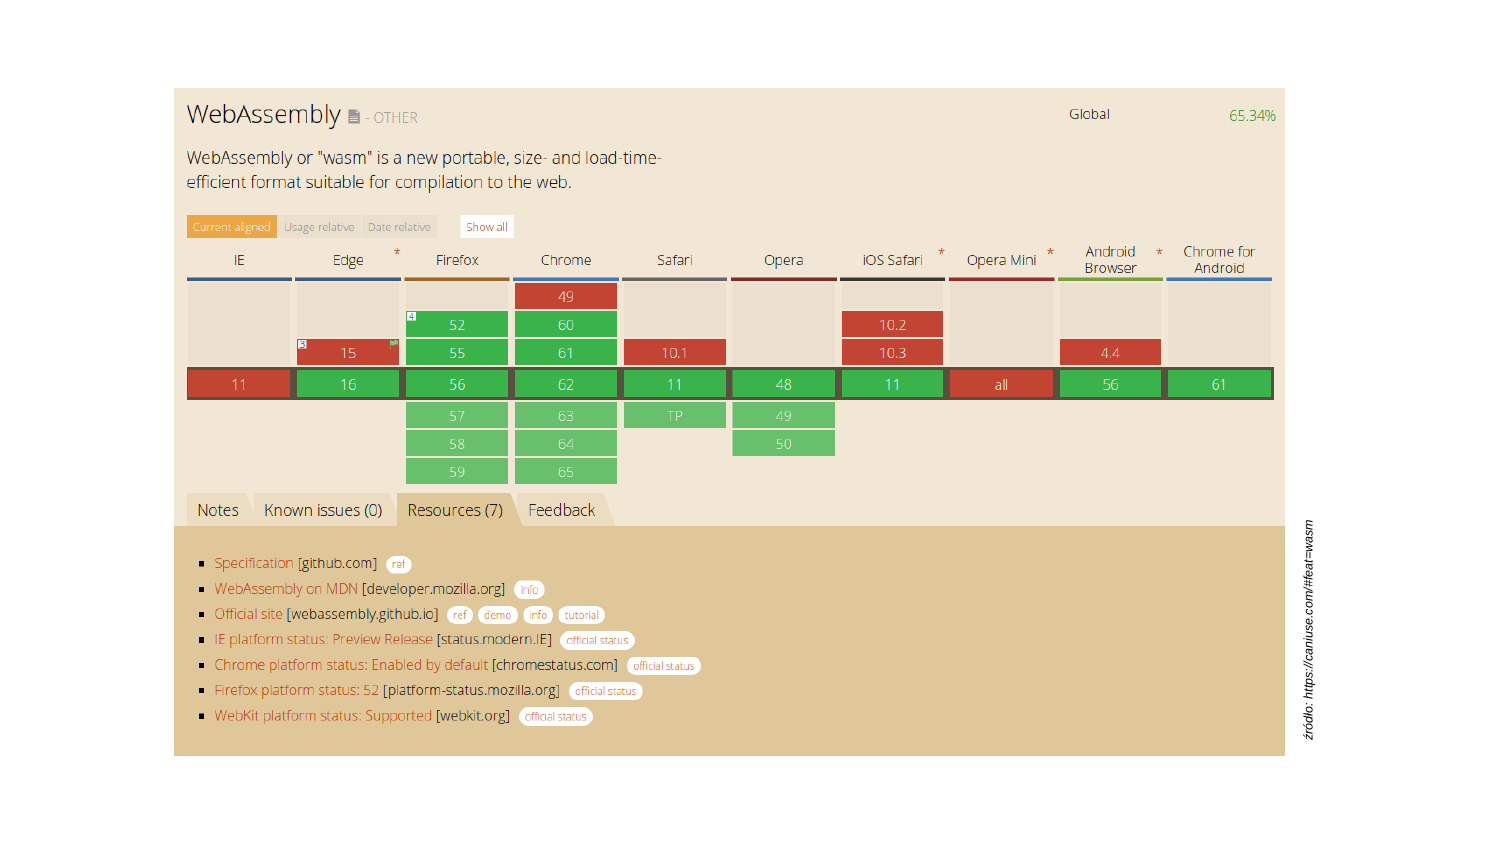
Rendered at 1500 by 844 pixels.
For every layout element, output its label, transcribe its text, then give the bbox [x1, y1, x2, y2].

text_box źródło: https://caniuse.com/#feat=wasm [1290, 380, 1326, 756]
picture [173, 87, 1286, 756]
